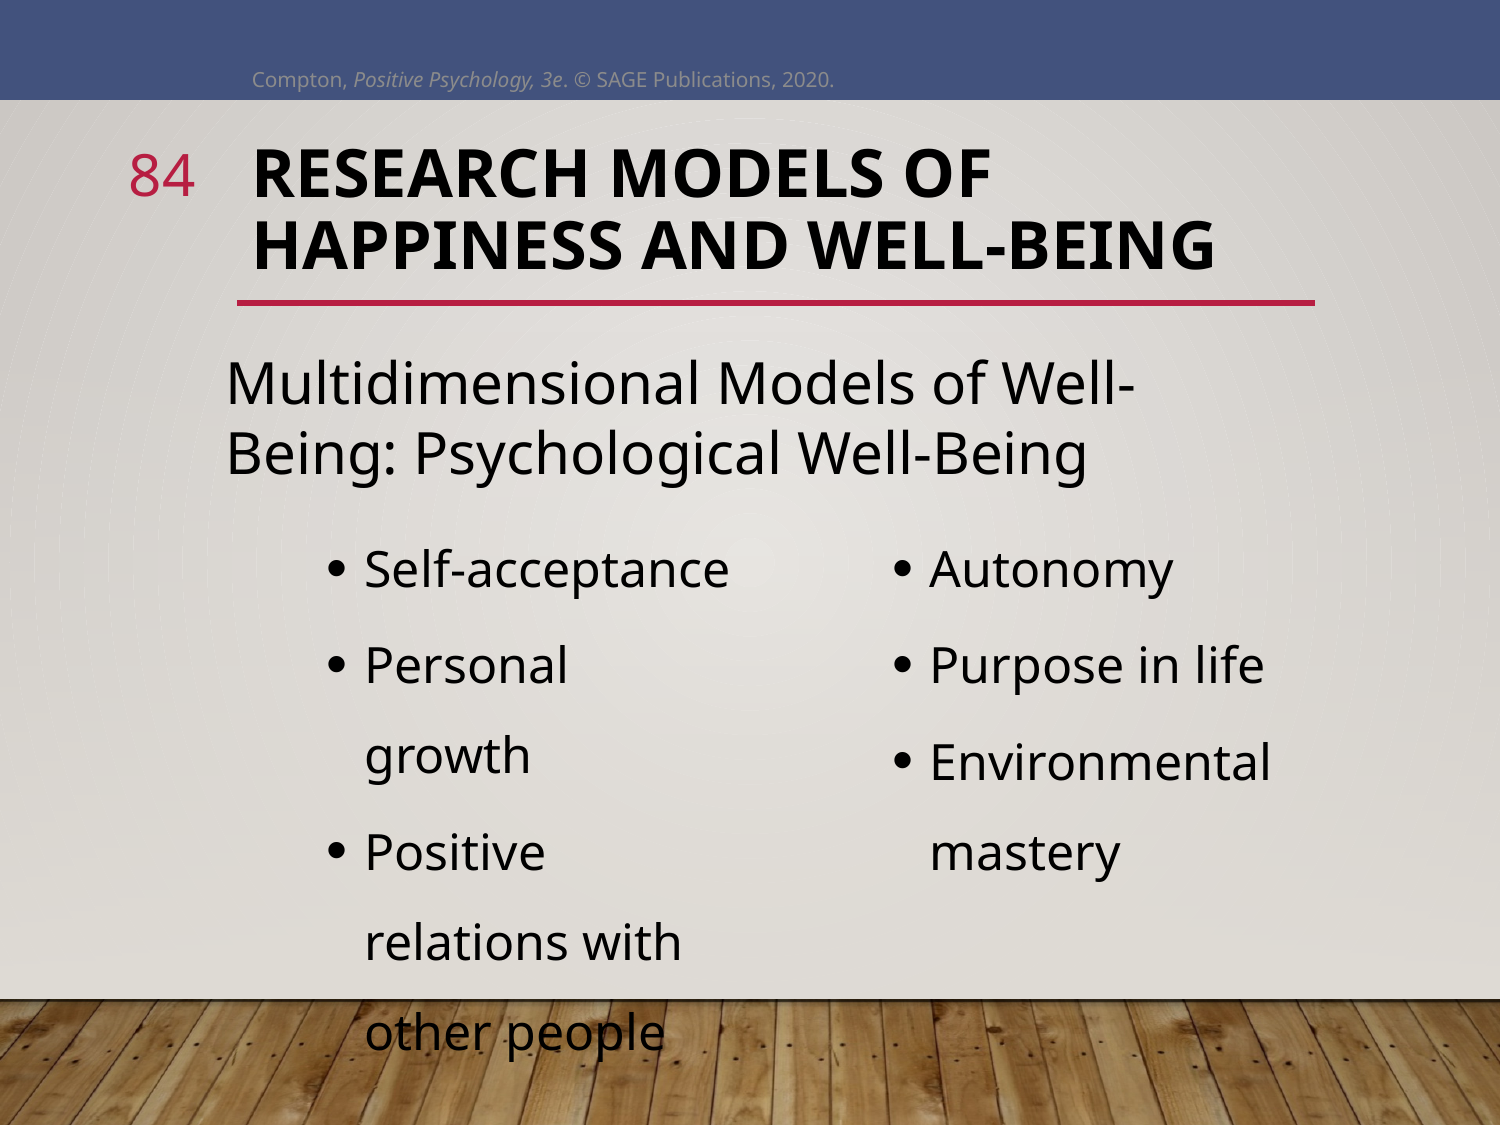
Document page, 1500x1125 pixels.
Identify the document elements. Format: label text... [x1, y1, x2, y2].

list Self-acceptance Personal growth Positive relations with other people [236, 539, 750, 895]
footer Compton, Positive Psychology, 3e. © SAGE Publications, 2020. [236, 54, 899, 105]
list Autonomy Purpose in life Environmental mastery [802, 500, 1315, 895]
title Research Models of Happiness and Well-Being [236, 132, 1315, 306]
picture [0, 999, 1500, 1125]
text_box Multidimensional Models of Well-Being: Psychological Well-Being [210, 338, 1276, 539]
slide_number 84 [80, 131, 211, 214]
